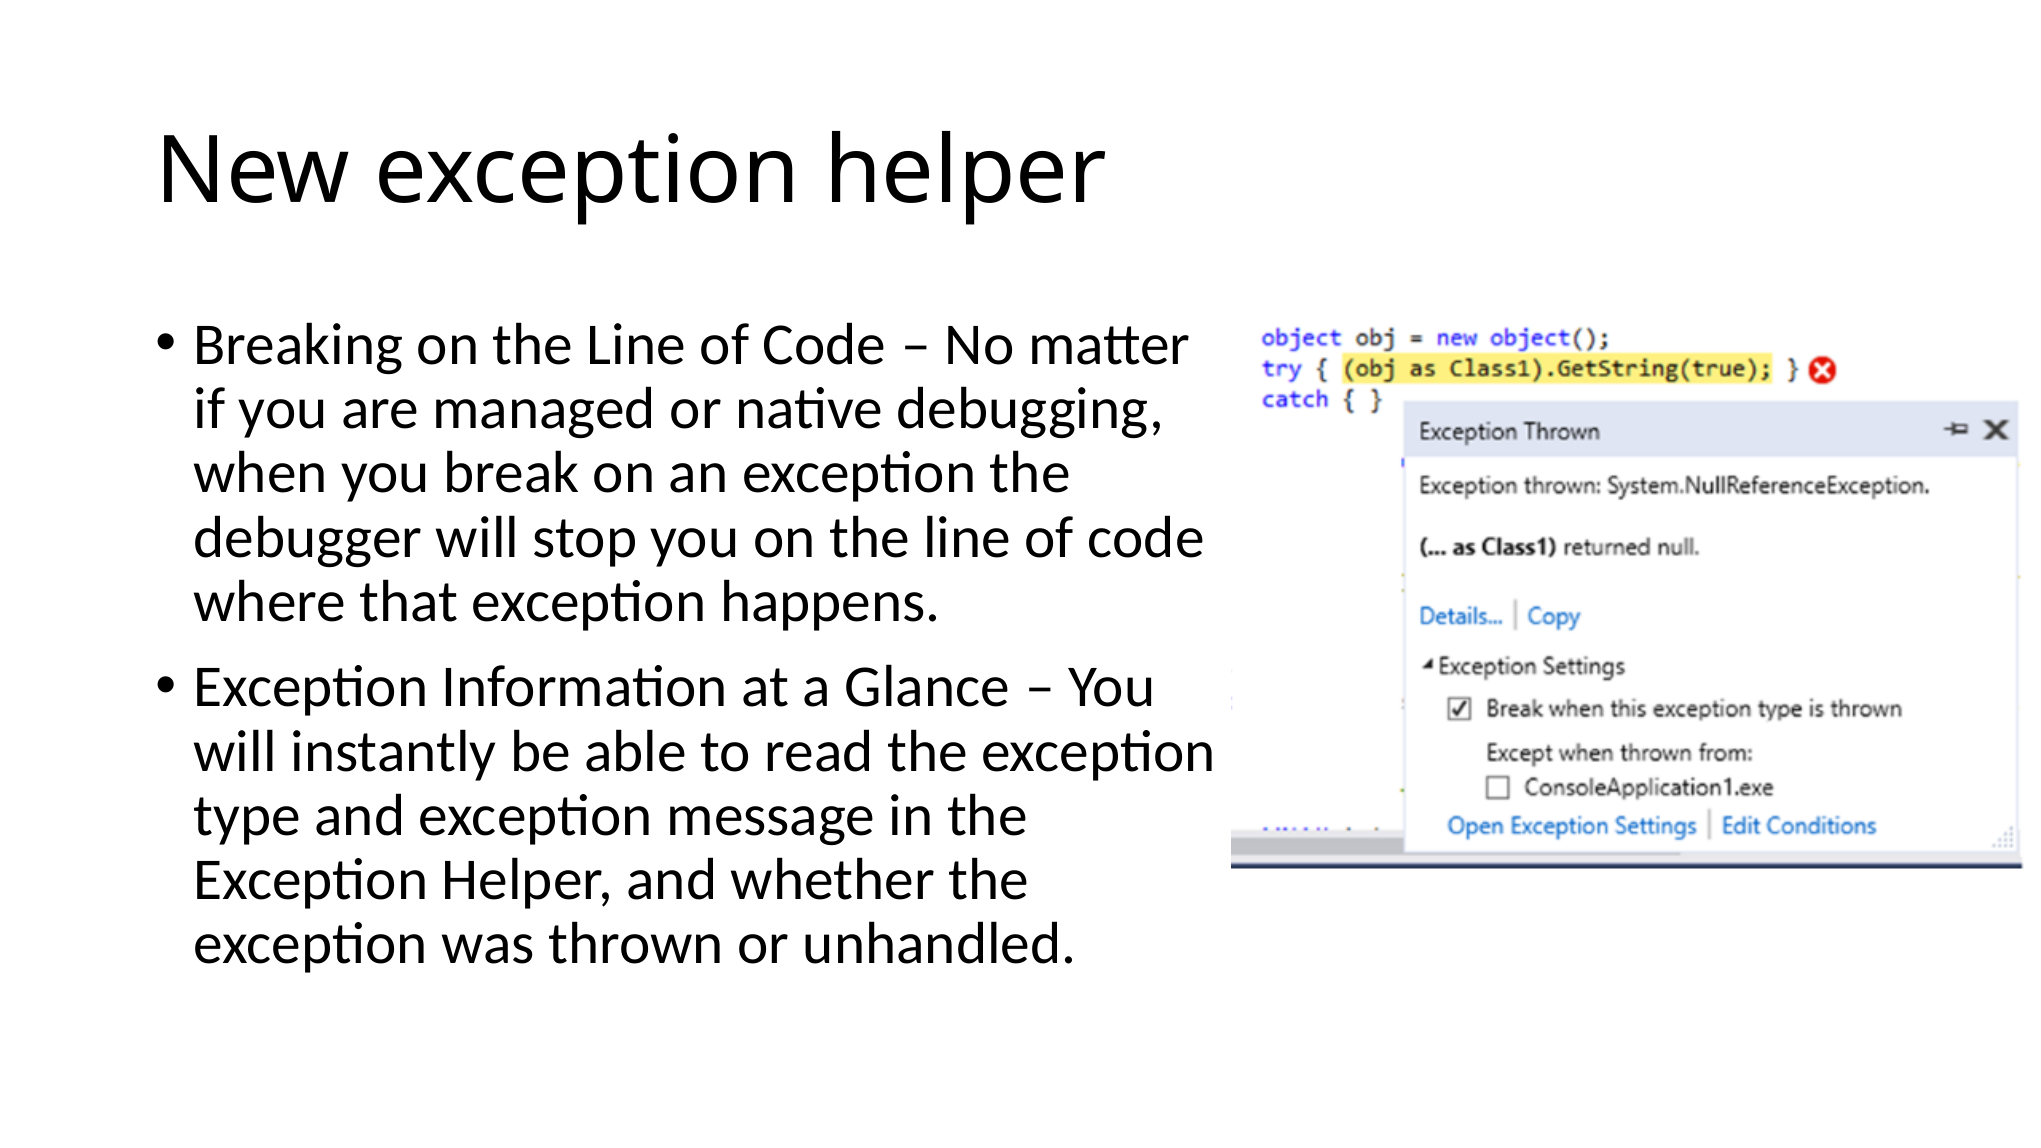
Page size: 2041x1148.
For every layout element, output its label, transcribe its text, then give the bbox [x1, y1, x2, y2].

list Breaking on the Line of Code – No matter if you are managed or native debugging, when you break on an exception the debugger will stop you on the line of code where that exception happens. Exception Information at a Glance – You will instantly be able to read the exception type and exception message in the Exception Helper, and whether the exception was thrown or unhandled. [140, 305, 1244, 1133]
picture [1231, 305, 2030, 872]
title New exception helper [140, 61, 1900, 283]
